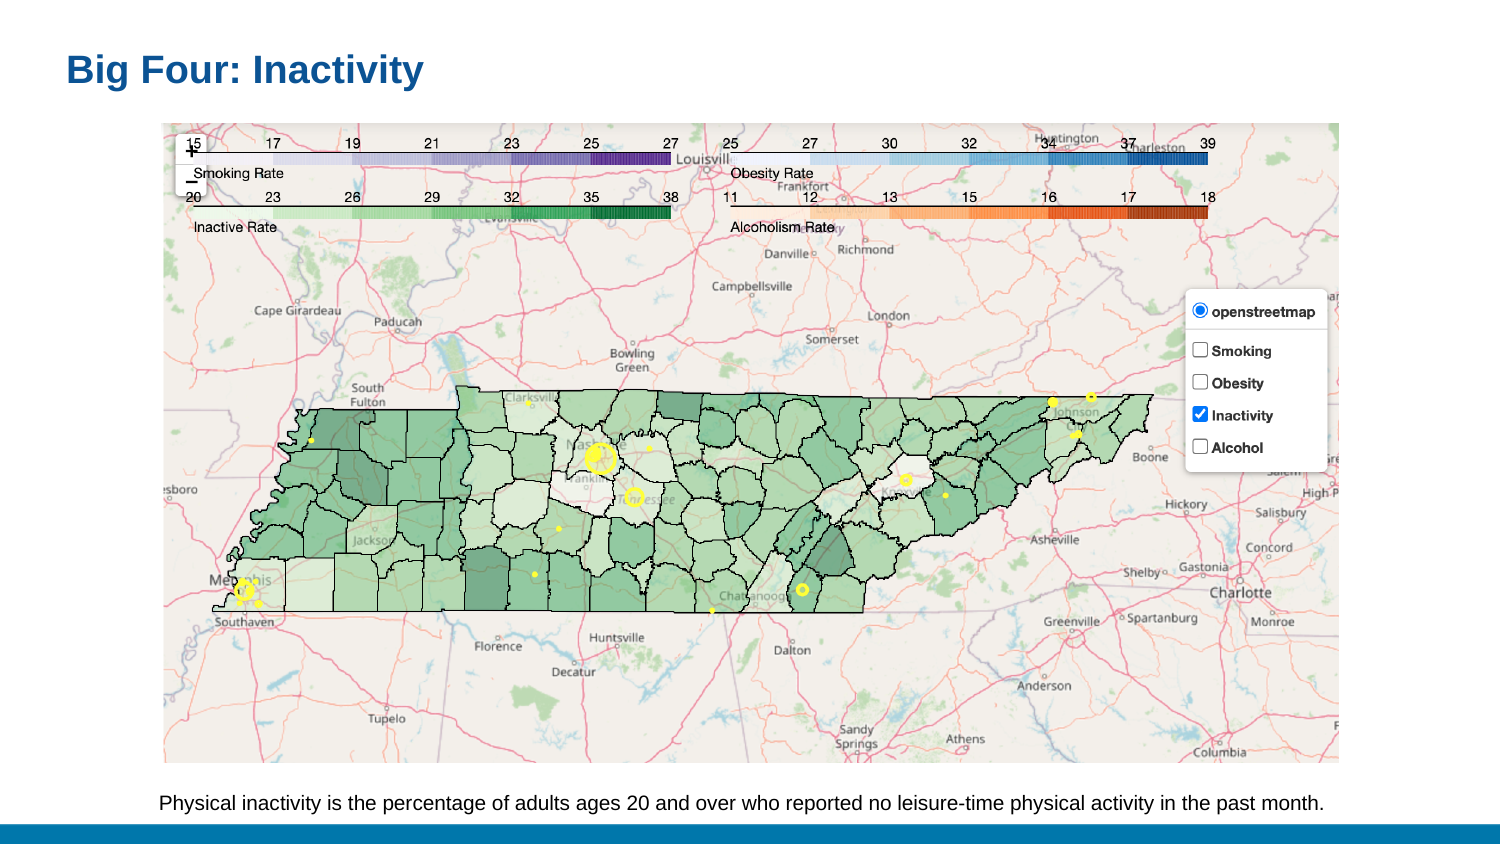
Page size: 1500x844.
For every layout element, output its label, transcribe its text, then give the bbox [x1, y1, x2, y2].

title Big Four: Inactivity [51, 7, 1449, 147]
text_box Physical inactivity is the percentage of adults ages 20 and over who reported no leisure-time physical activity in the past month. [51, 774, 1433, 808]
picture [161, 123, 1339, 763]
